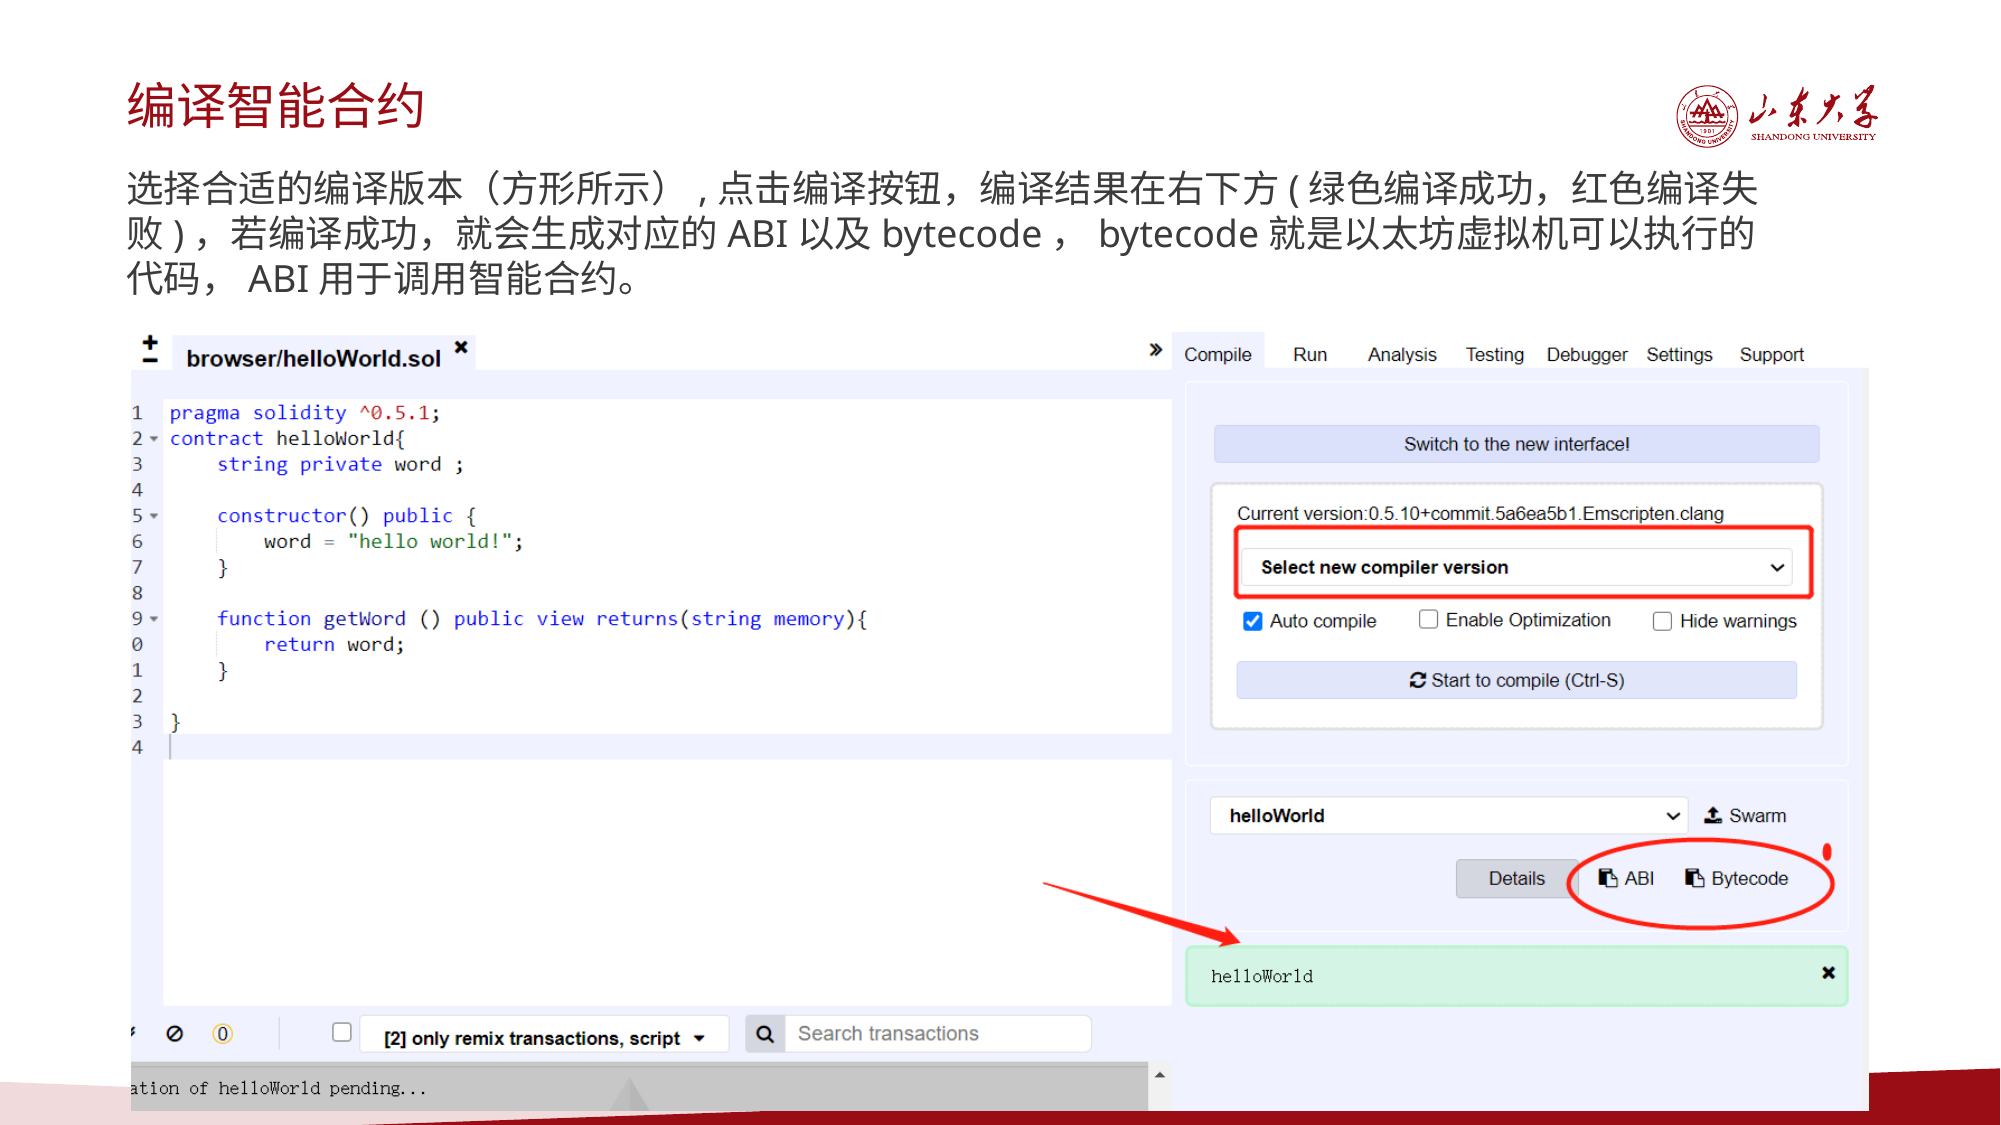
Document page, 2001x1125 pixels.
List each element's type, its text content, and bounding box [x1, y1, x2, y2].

text_box 编译智能合约 [111, 67, 1014, 143]
text_box 选择合适的编译版本（方形所示）,点击编译按钮，编译结果在右下方(绿色编译成功，红色编译失败)，若编译成功，就会生成对应的ABI以及bytecode，bytecode就是以太坊虚拟机可以执行的代码，ABI用于调用智能合约。 [111, 157, 1805, 307]
picture [131, 332, 1869, 1111]
